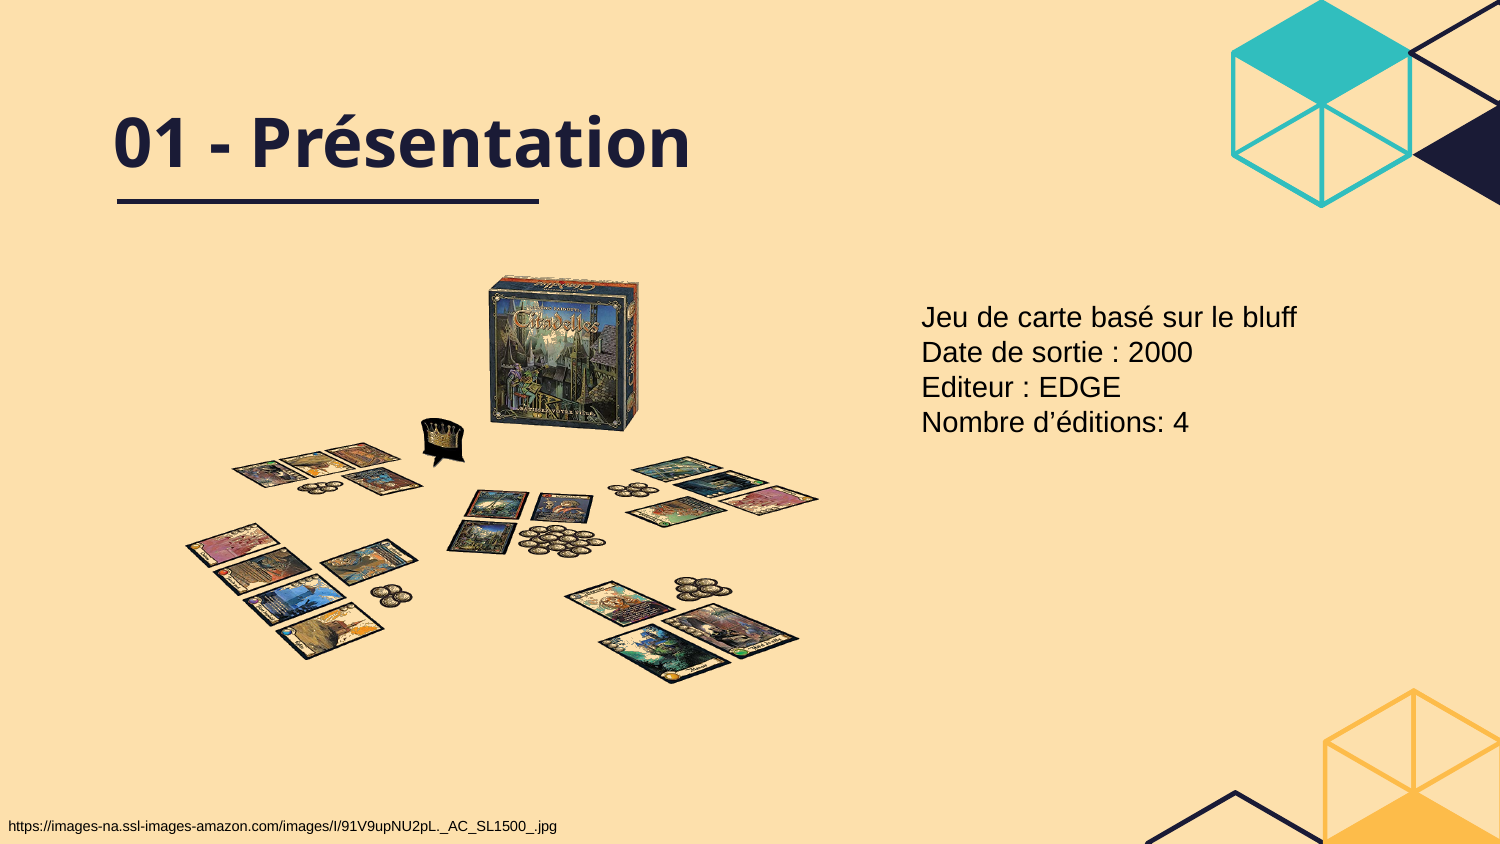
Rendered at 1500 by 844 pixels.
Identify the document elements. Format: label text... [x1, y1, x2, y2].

picture [185, 275, 819, 684]
title 01 - Présentation [98, 94, 1402, 197]
text_box Jeu de carte basé sur le bluff Date de sortie : 2000 Editeur : EDGE Nombre d’éditions: 4 [906, 283, 1495, 386]
text_box https://images-na.ssl-images-amazon.com/images/I/91V9upNU2pL._AC_SL1500_.jpg [0, 801, 618, 844]
